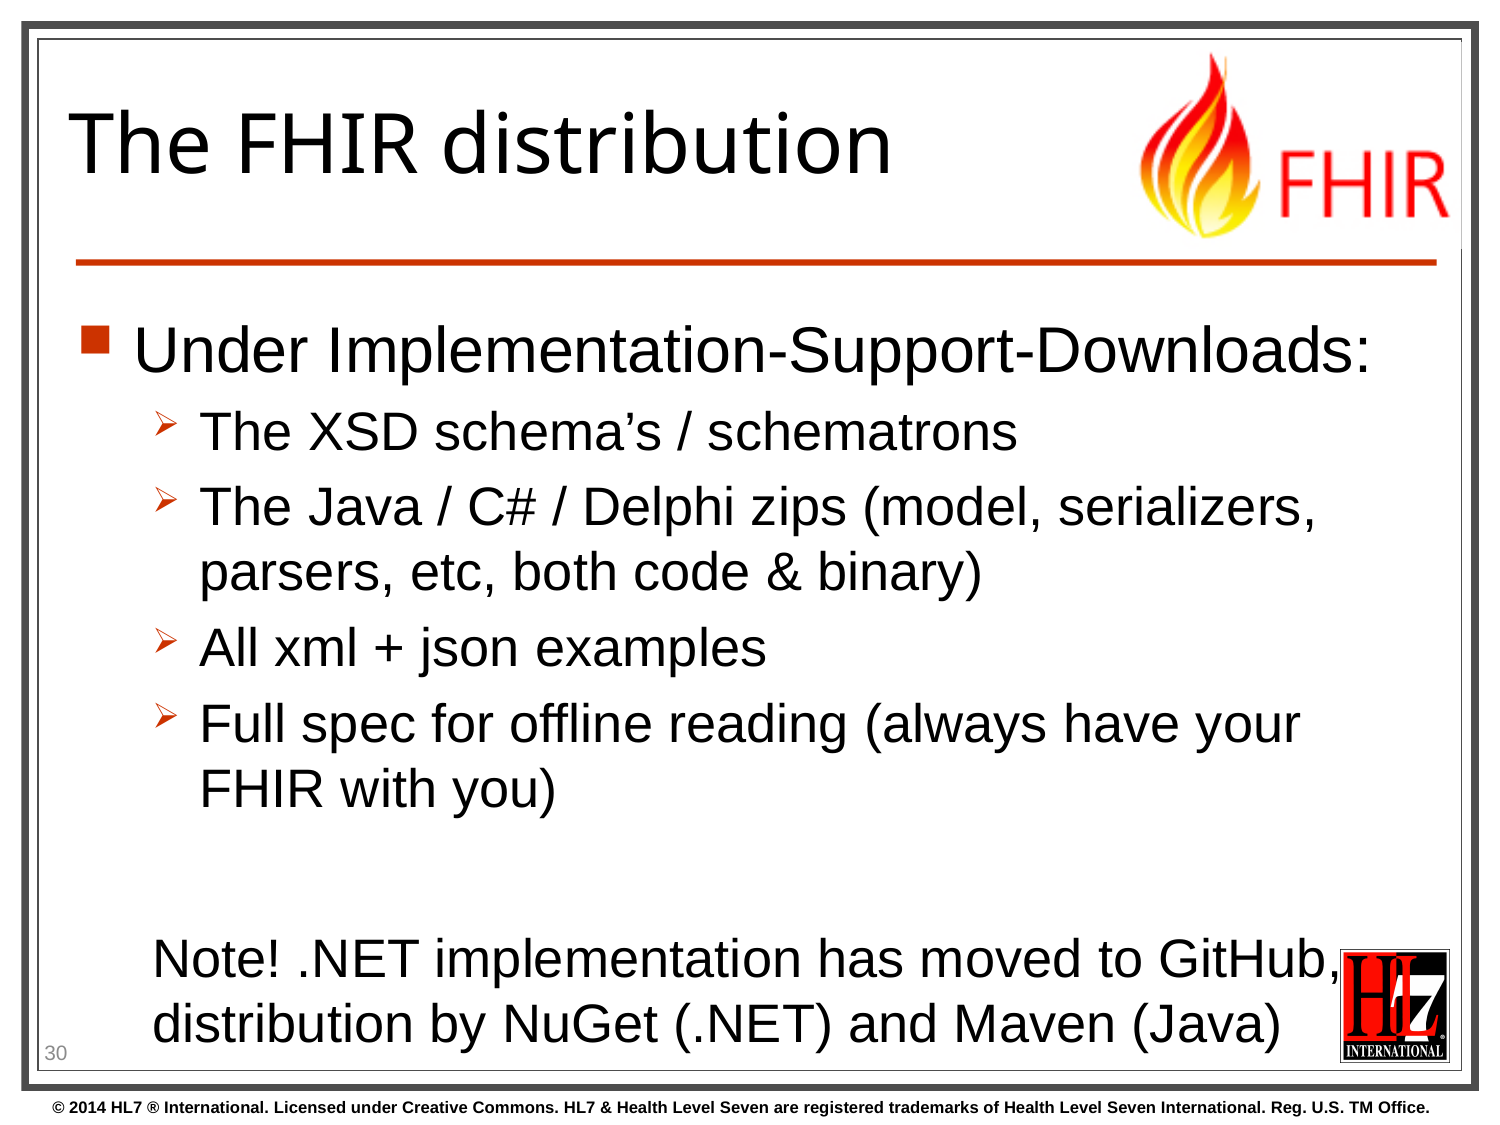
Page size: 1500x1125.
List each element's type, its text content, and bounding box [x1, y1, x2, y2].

title The FHIR distribution [53, 54, 1128, 244]
picture [1128, 42, 1462, 249]
picture [1340, 949, 1450, 1063]
slide_number 30 [29, 1034, 148, 1071]
list Under Implementation-Support-Downloads: The XSD schema’s / schematrons The Java / C# / Delphi zips (model, serializers, parsers, etc, both code & binary) All xml + json examples Full spec for offline reading (always have your FHIR with you) Note! .NET implementation has moved to GitHub, distribution by NuGet (.NET) and Maven (Java) [62, 299, 1438, 1035]
